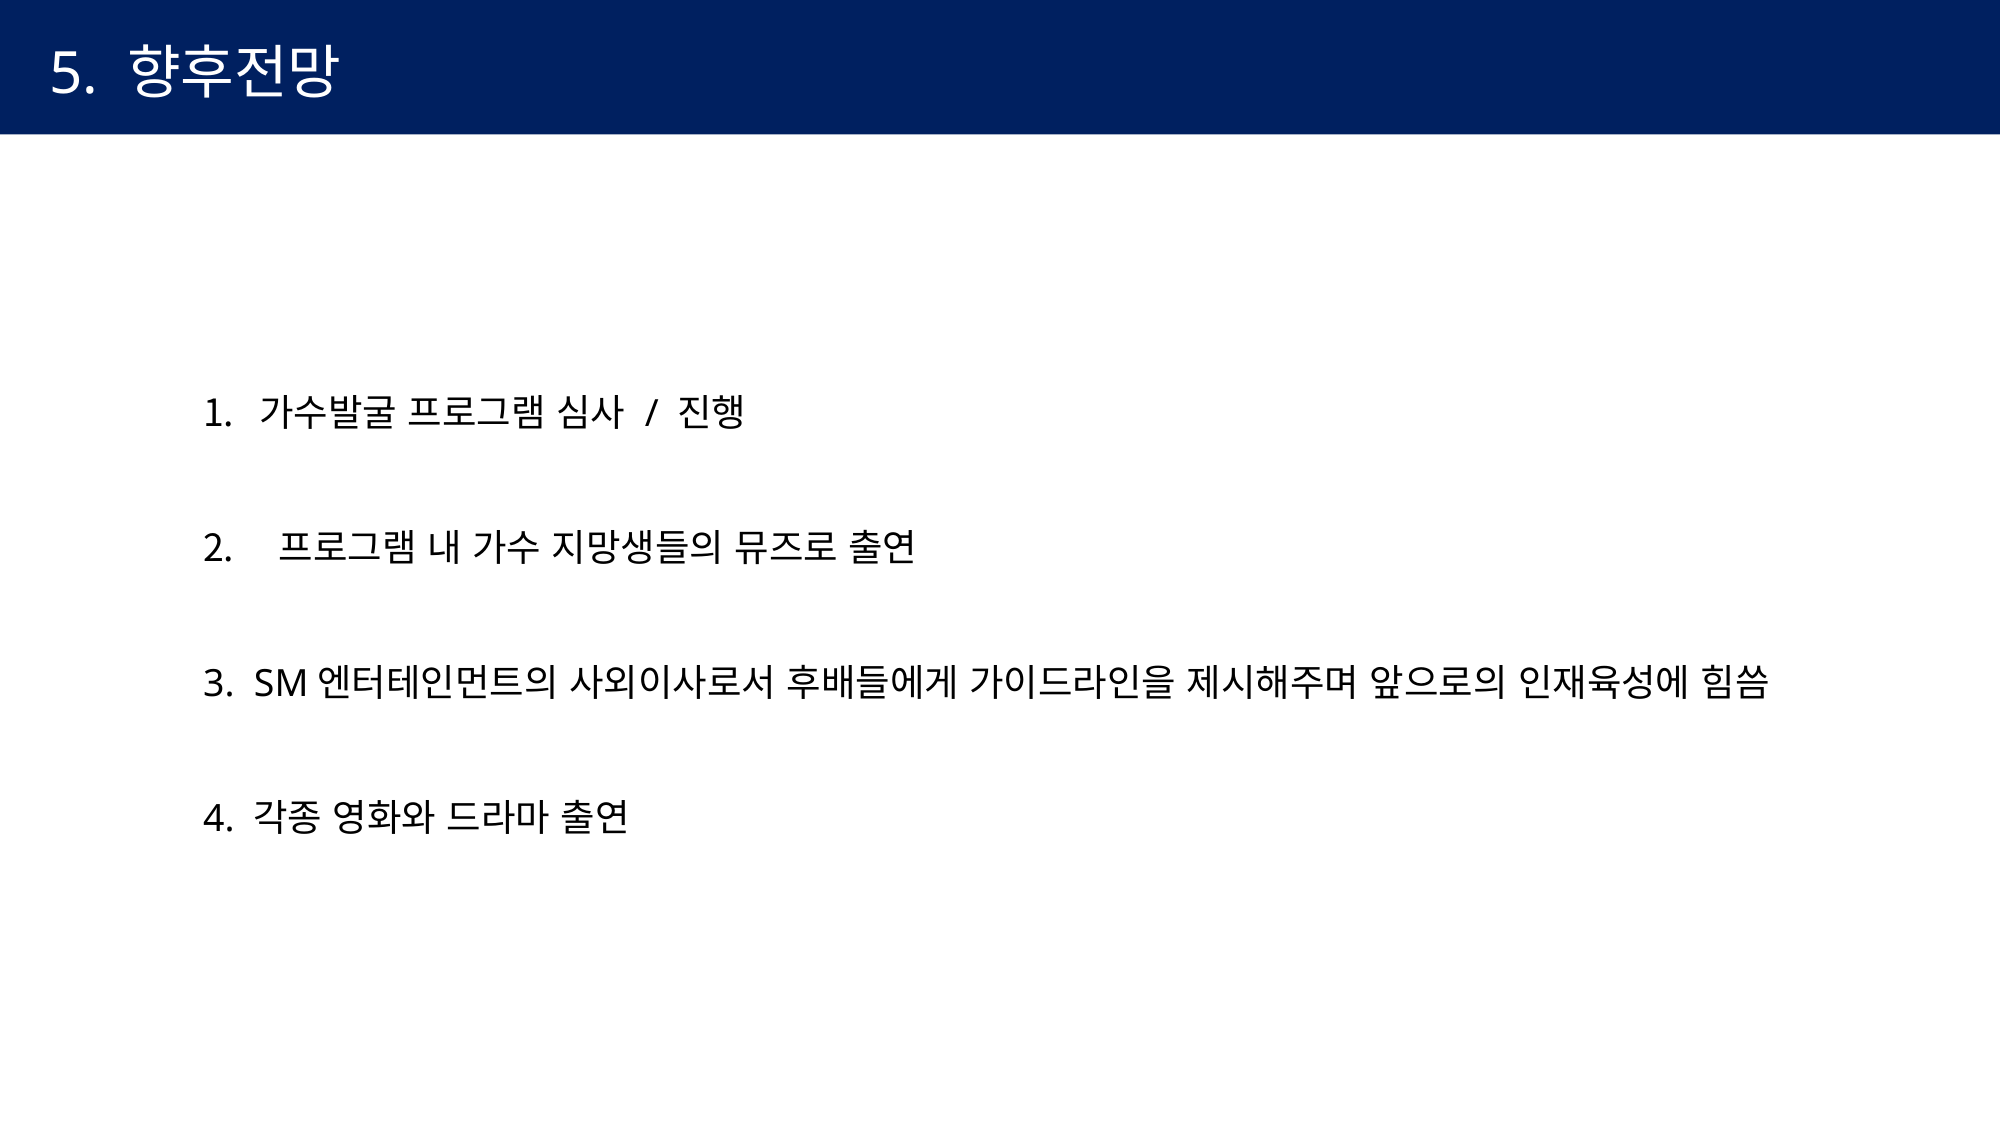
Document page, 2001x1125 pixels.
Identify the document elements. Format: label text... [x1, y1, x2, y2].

text_box 5. 향후전망 [0, 0, 2000, 135]
text_box 가수발굴 프로그램 심사 / 진행 프로그램 내 가수 지망생들의 뮤즈로 출연 3. SM엔터테인먼트의 사외이사로서 후배들에게 가이드라인을 제시해주며 앞으로의 인재육성에 힘씀 4. 각종 영화와 드라마 출연 [188, 292, 2000, 892]
